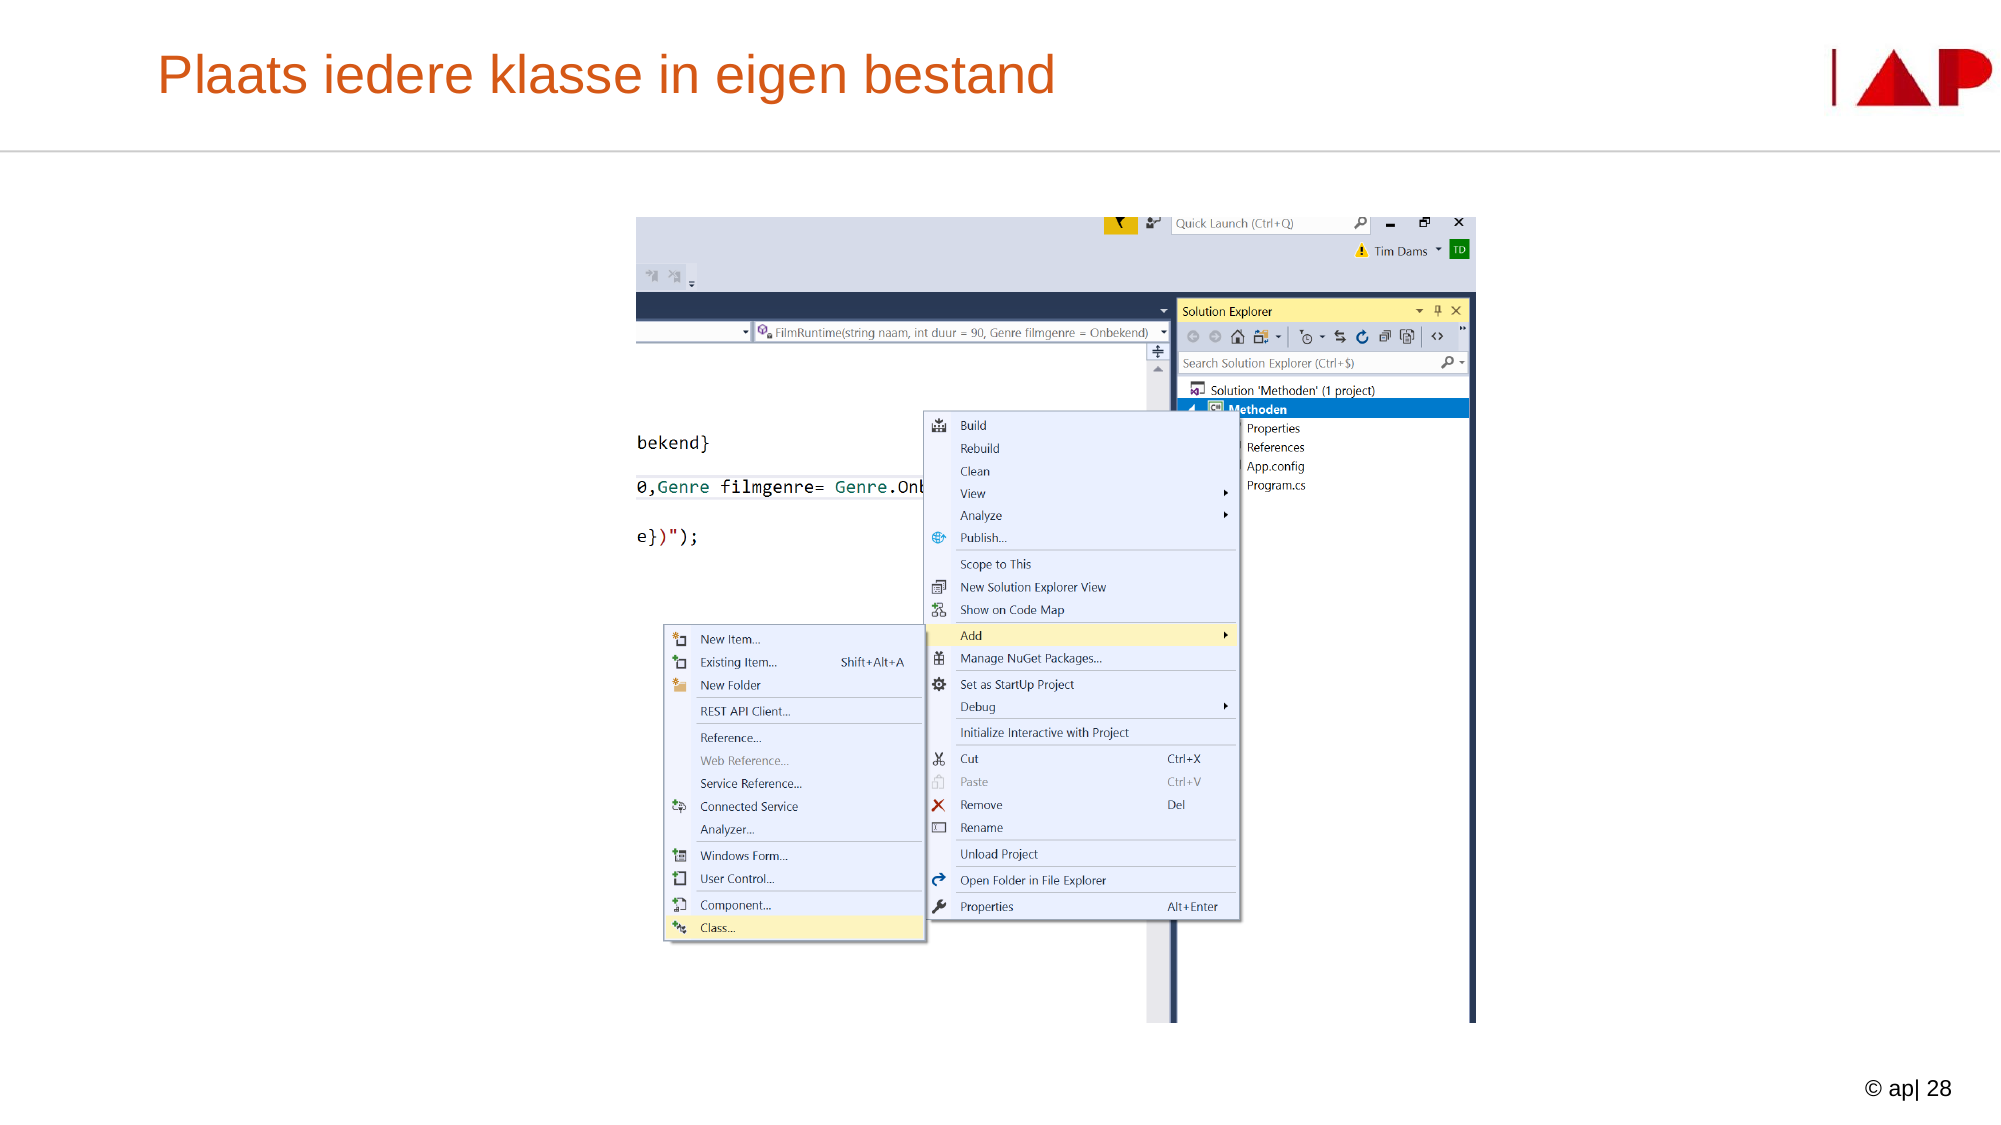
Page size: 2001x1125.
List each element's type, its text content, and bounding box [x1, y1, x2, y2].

slide_number © ap| 28 [1425, 1061, 1953, 1113]
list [636, 217, 1476, 1023]
picture [1843, 10, 2000, 142]
title Plaats iedere klasse in eigen bestand [157, 0, 1843, 152]
